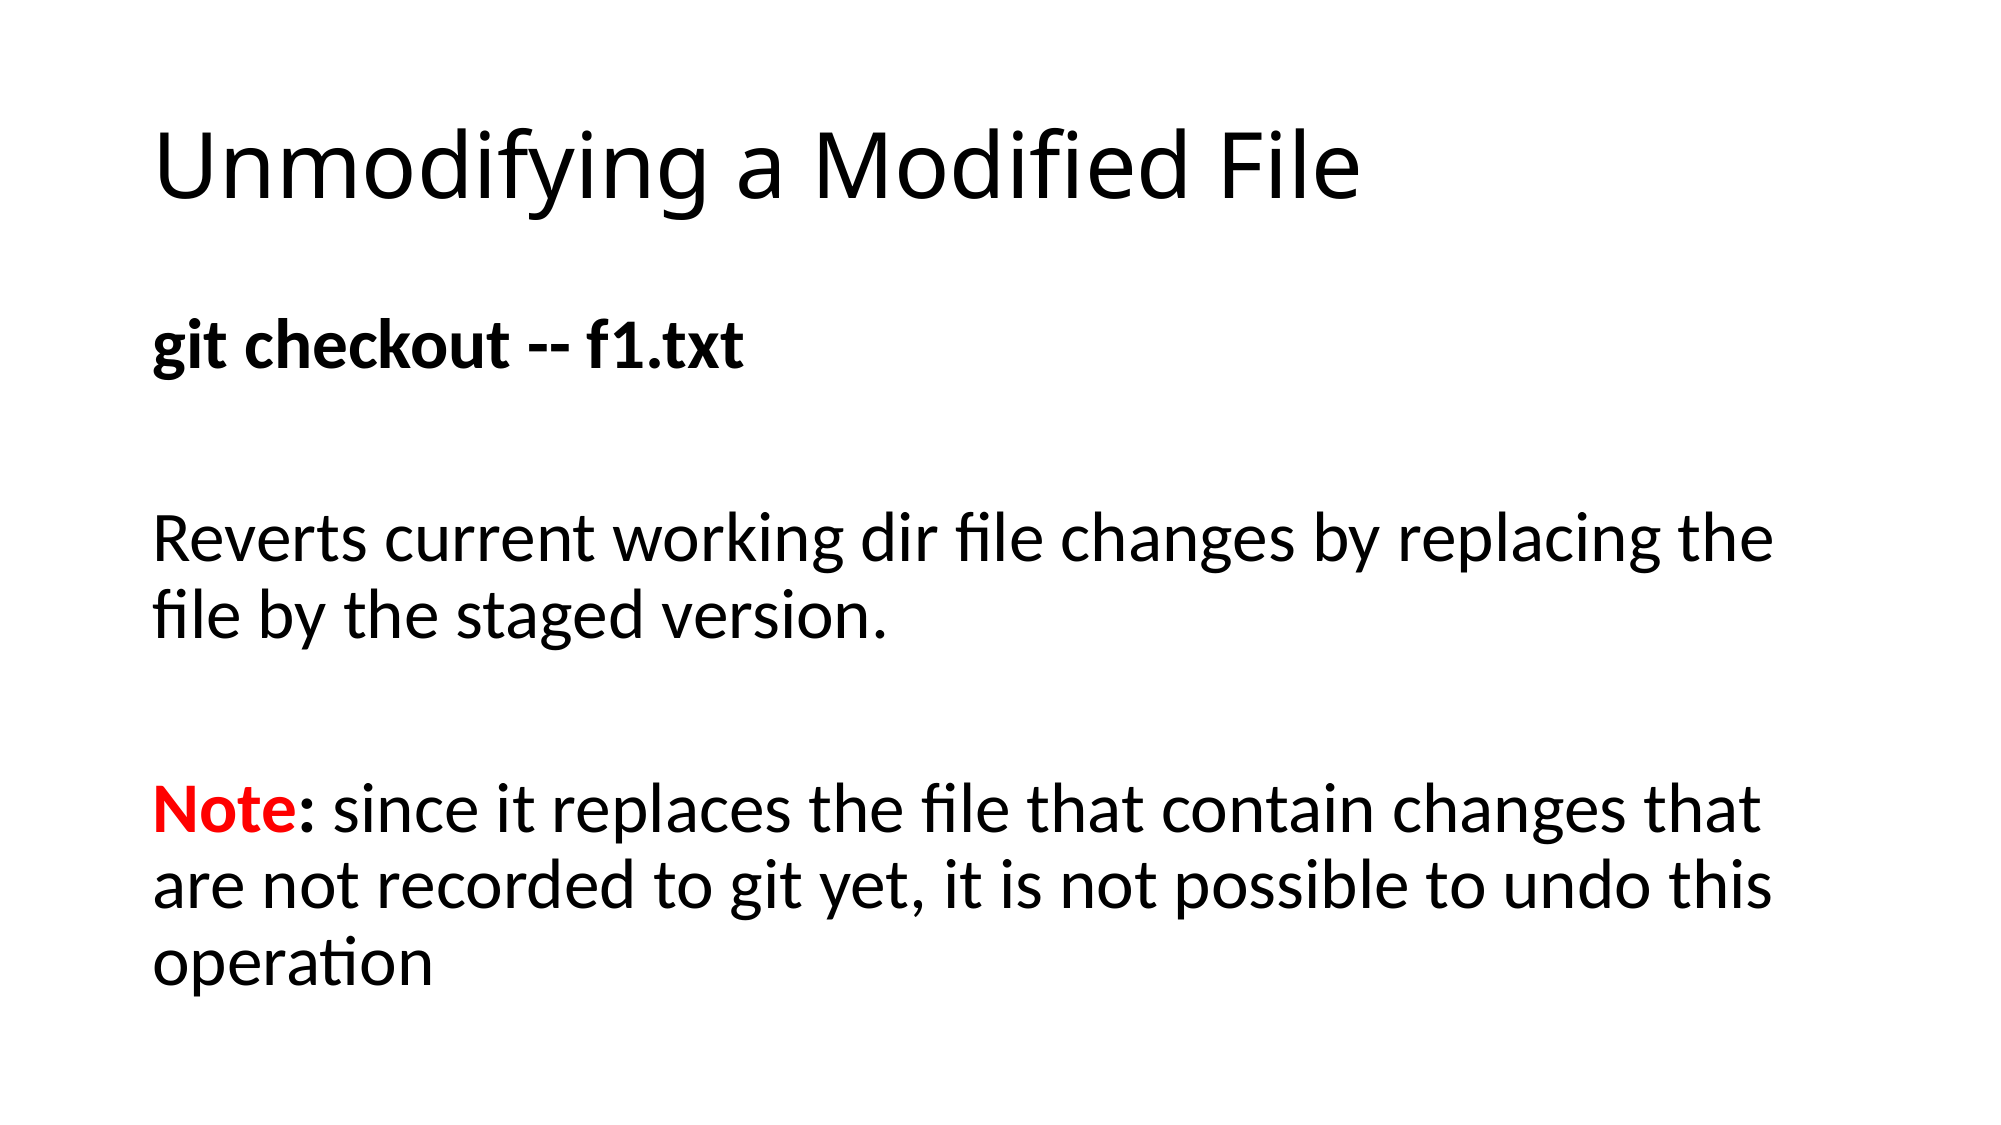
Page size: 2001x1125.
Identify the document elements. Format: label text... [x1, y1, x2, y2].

title Unmodifying a Modified File [137, 59, 1863, 278]
list git checkout -- f1.txt Reverts current working dir file changes by replacing the file by the staged version. Note: since it replaces the file that contain changes that are not recorded to git yet, it is not possible to undo this operation [137, 299, 1863, 1014]
